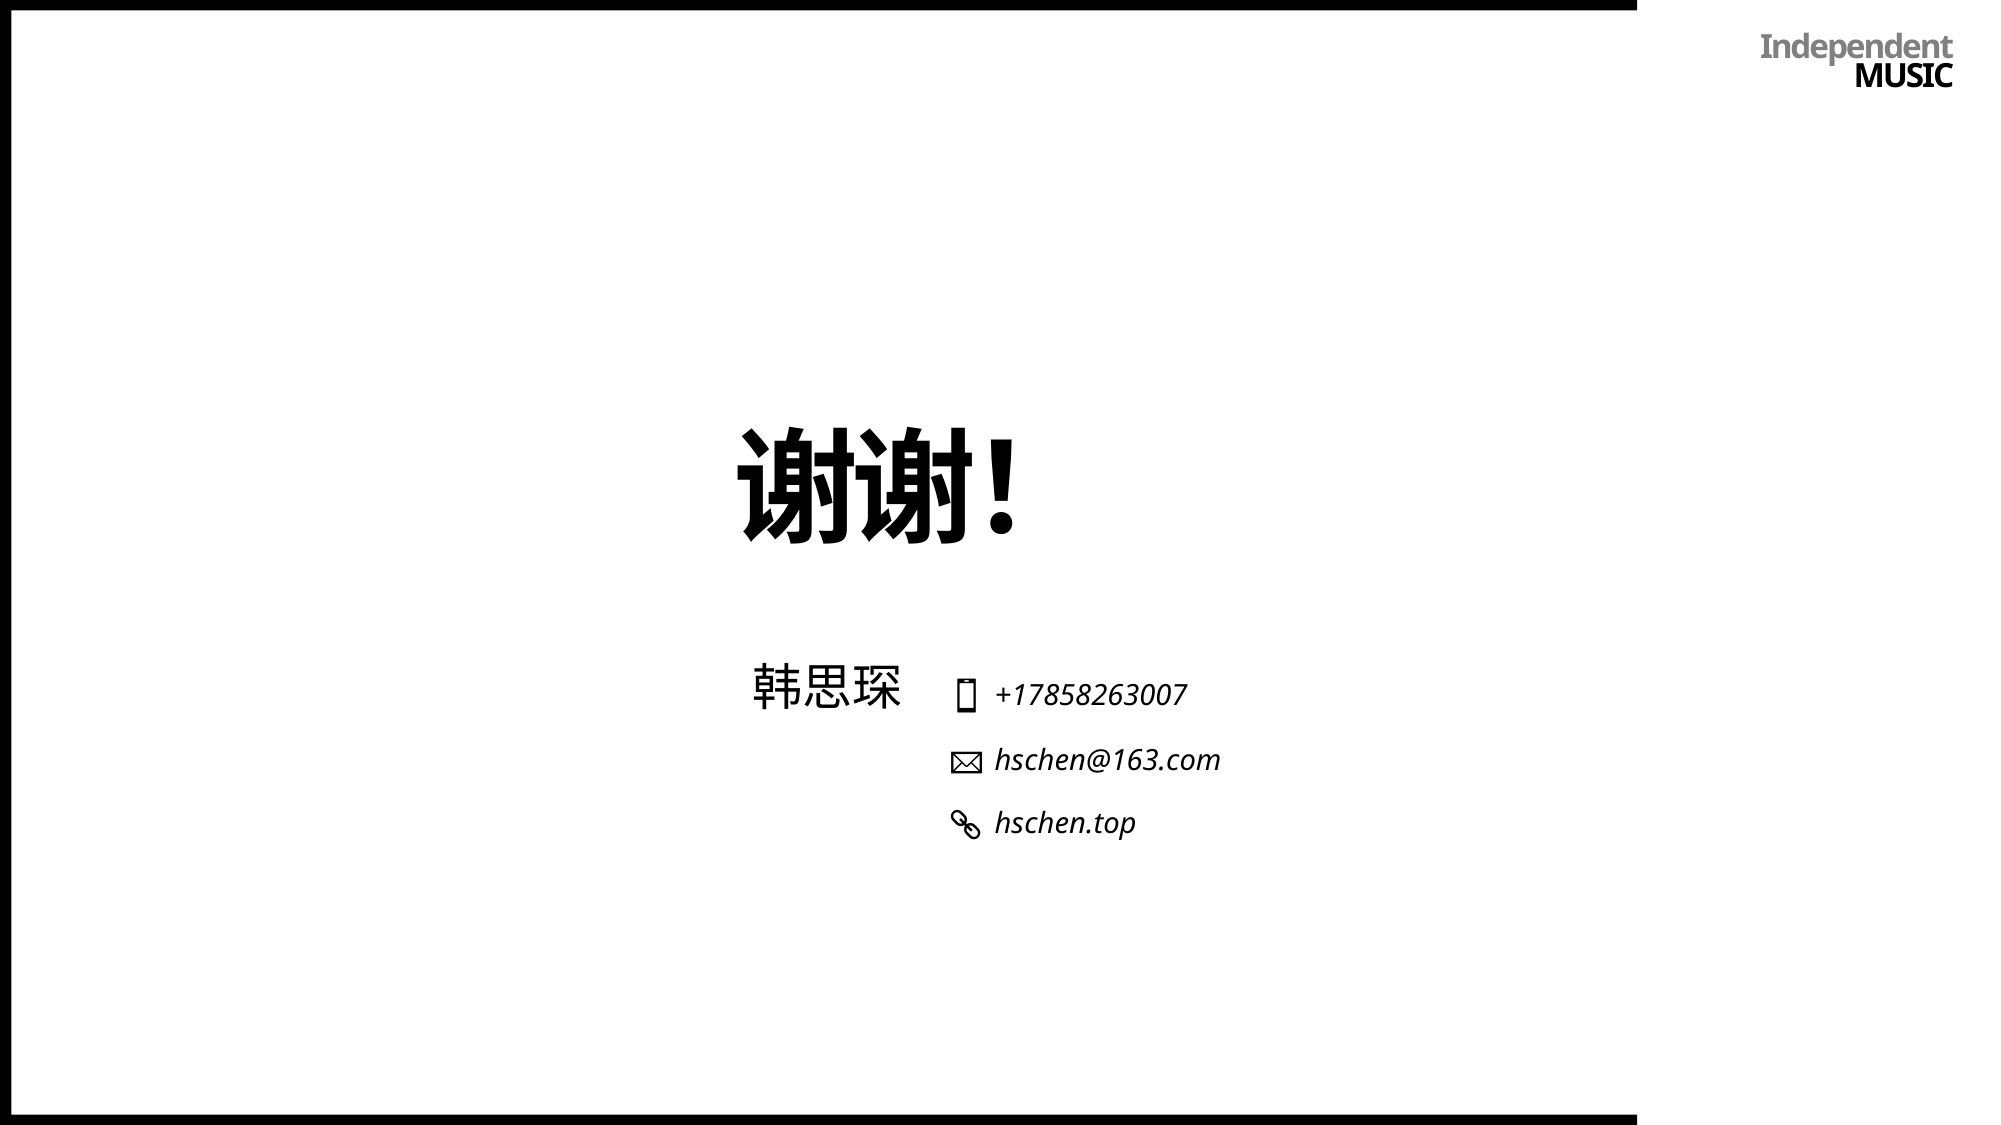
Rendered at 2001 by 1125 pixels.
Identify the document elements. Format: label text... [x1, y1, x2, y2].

picture [948, 744, 985, 781]
list hschen.top [994, 808, 1472, 848]
list +17858263007 [994, 680, 1472, 720]
list 韩思琛 [356, 662, 903, 725]
picture [948, 677, 985, 714]
list hschen@163.com [994, 744, 1472, 784]
title 谢谢！ [356, 346, 1472, 622]
picture [945, 804, 986, 845]
text_box Independent MUSIC [1681, 29, 1955, 95]
